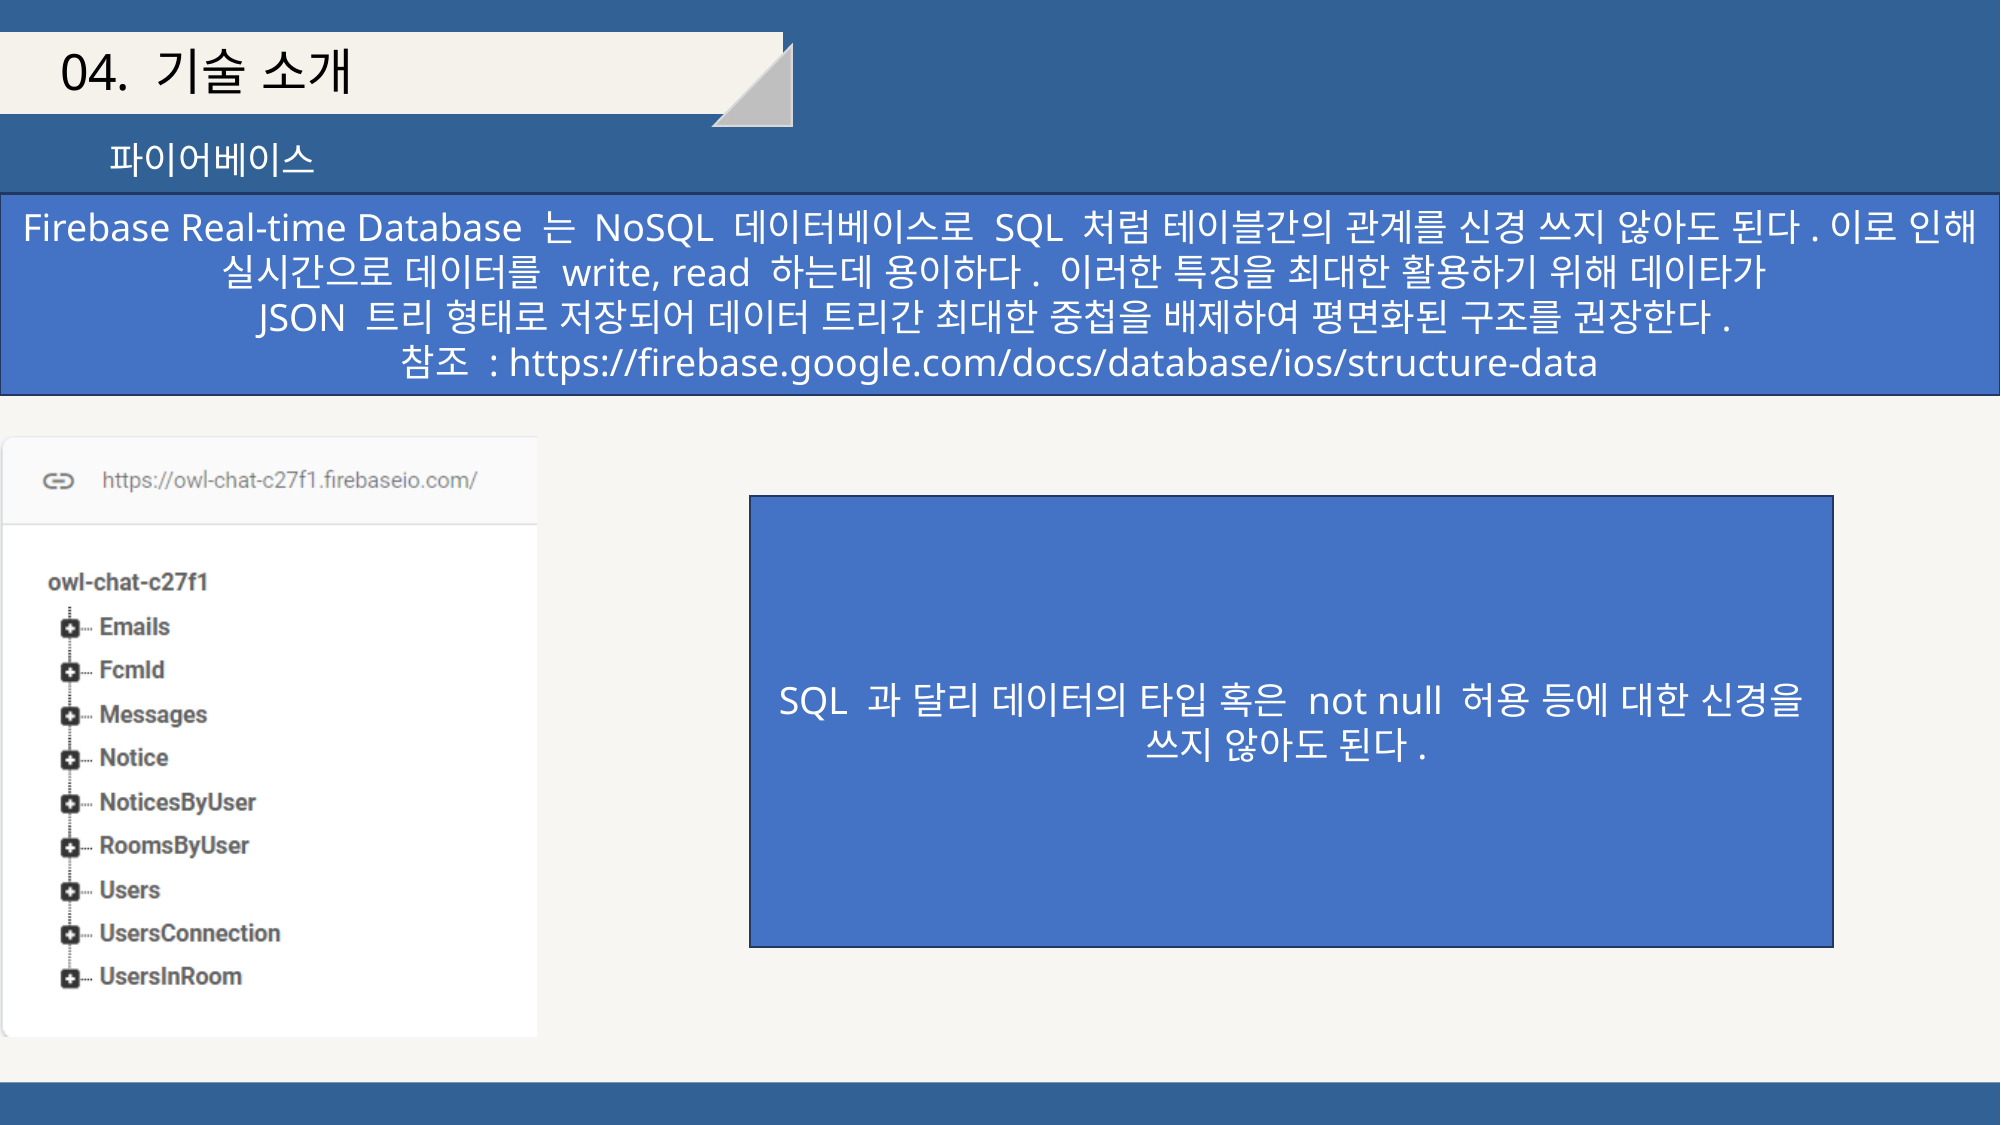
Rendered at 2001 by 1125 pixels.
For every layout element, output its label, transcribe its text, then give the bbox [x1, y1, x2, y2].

text_box [0, 0, 2000, 61]
picture [0, 436, 537, 1037]
text_box [0, 396, 2000, 1084]
text_box [0, 61, 774, 114]
text_box SQL 과 달리 데이터의 타입 혹은 not null 허용 등에 대한 신경을 쓰지 않아도 된다. [749, 495, 1834, 948]
text_box [711, 61, 793, 127]
text_box 04. 기술 소개 [45, 61, 369, 108]
text_box 파이어베이스 [94, 129, 332, 190]
text_box Firebase Real-time Database 는 NoSQL 데이터베이스로 SQL 처럼 테이블간의 관계를 신경 쓰지 않아도 된다.이로 인해 실시간으로 데이터를 write, read 하는데 용이하다. 이러한 특징을 최대한 활용하기 위해 데이타가 JSON 트리 형태로 저장되어 데이터 트리간 최대한 중첩을 배제하여 평면화된 구조를 권장한다. 참조 : https://firebase.google.com/docs/database/ios/structure-data [0, 192, 2000, 396]
